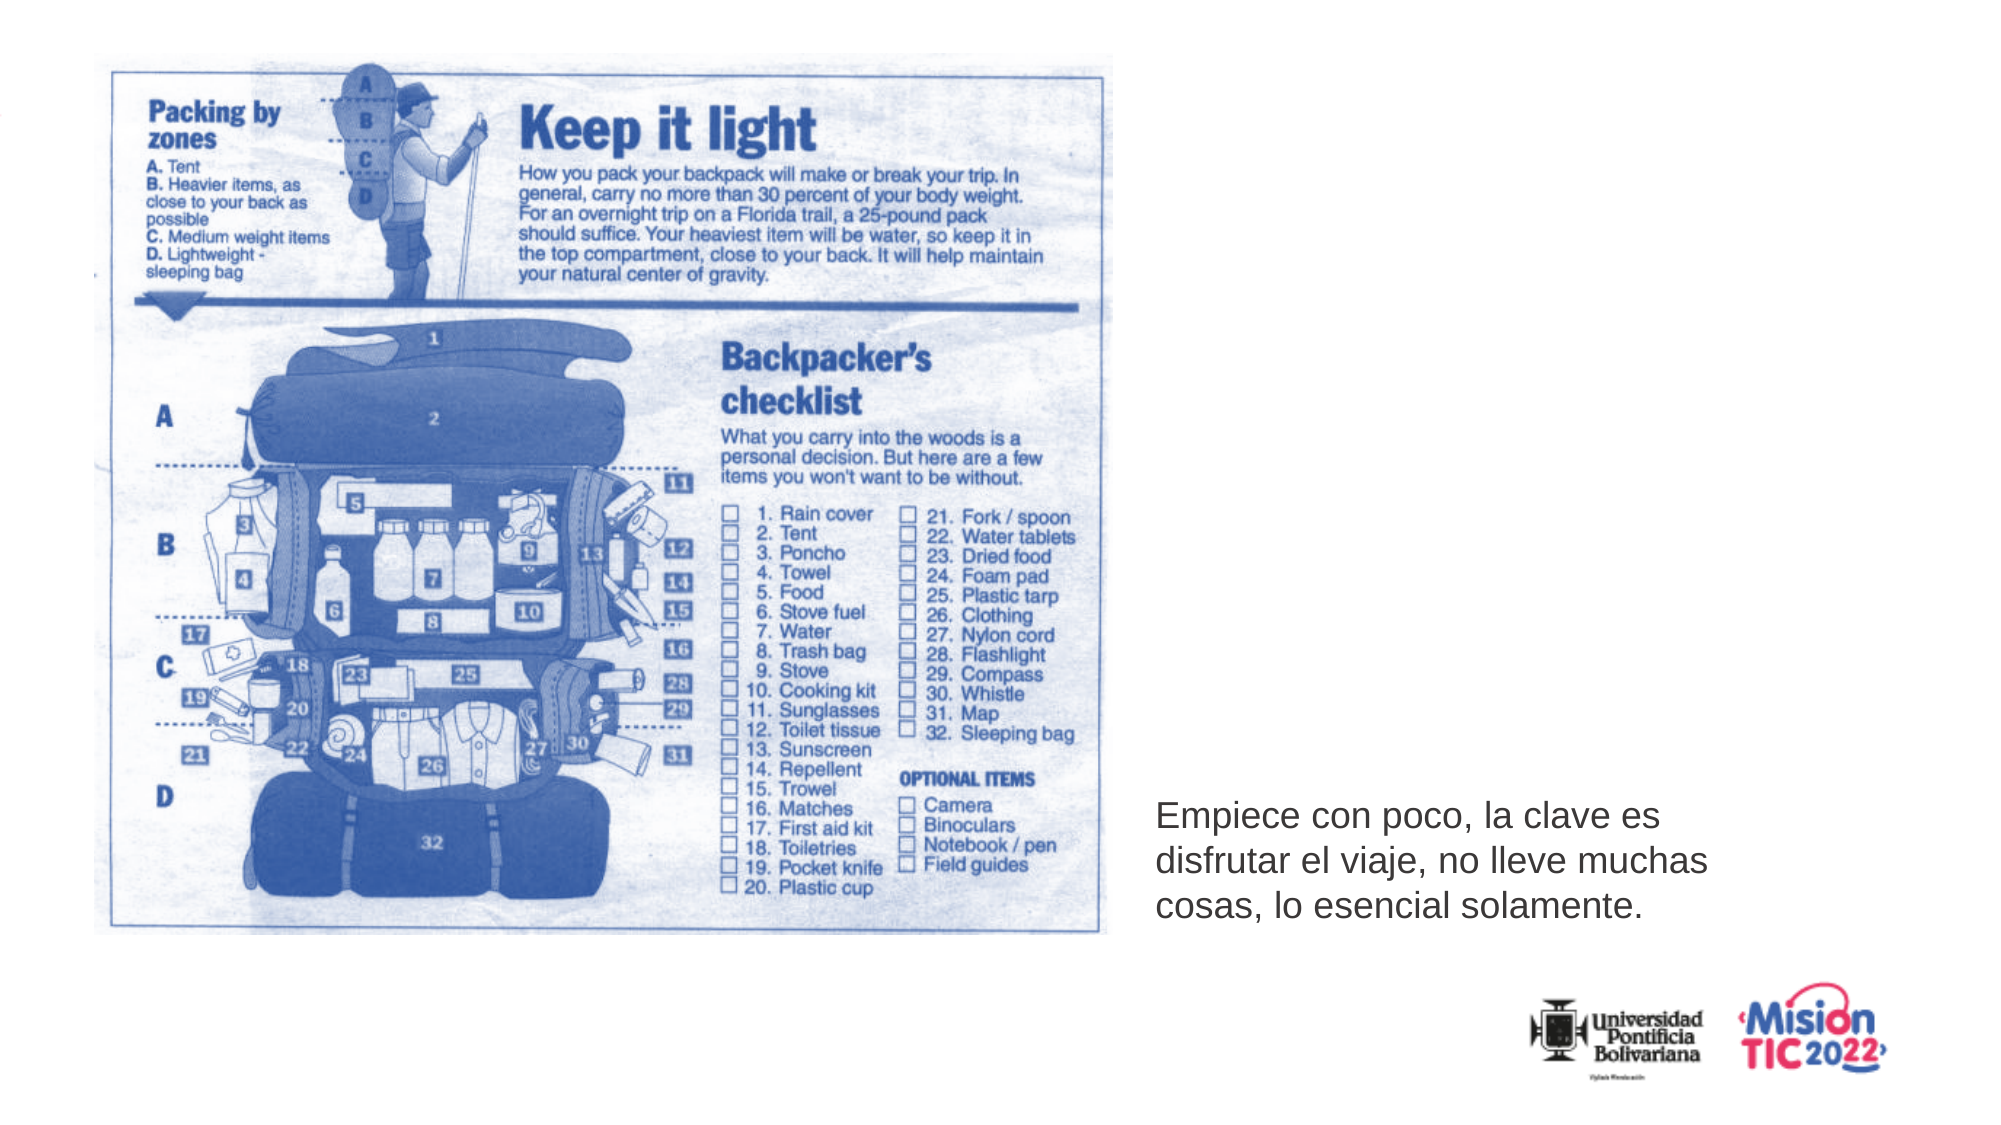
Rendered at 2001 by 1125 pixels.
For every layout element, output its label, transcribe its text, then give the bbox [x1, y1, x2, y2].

text_box Empiece con poco, la clave es disfrutar el viaje, no lleve muchas cosas, lo esencial solamente. [1140, 783, 1759, 934]
picture [0, 1, 2000, 1124]
